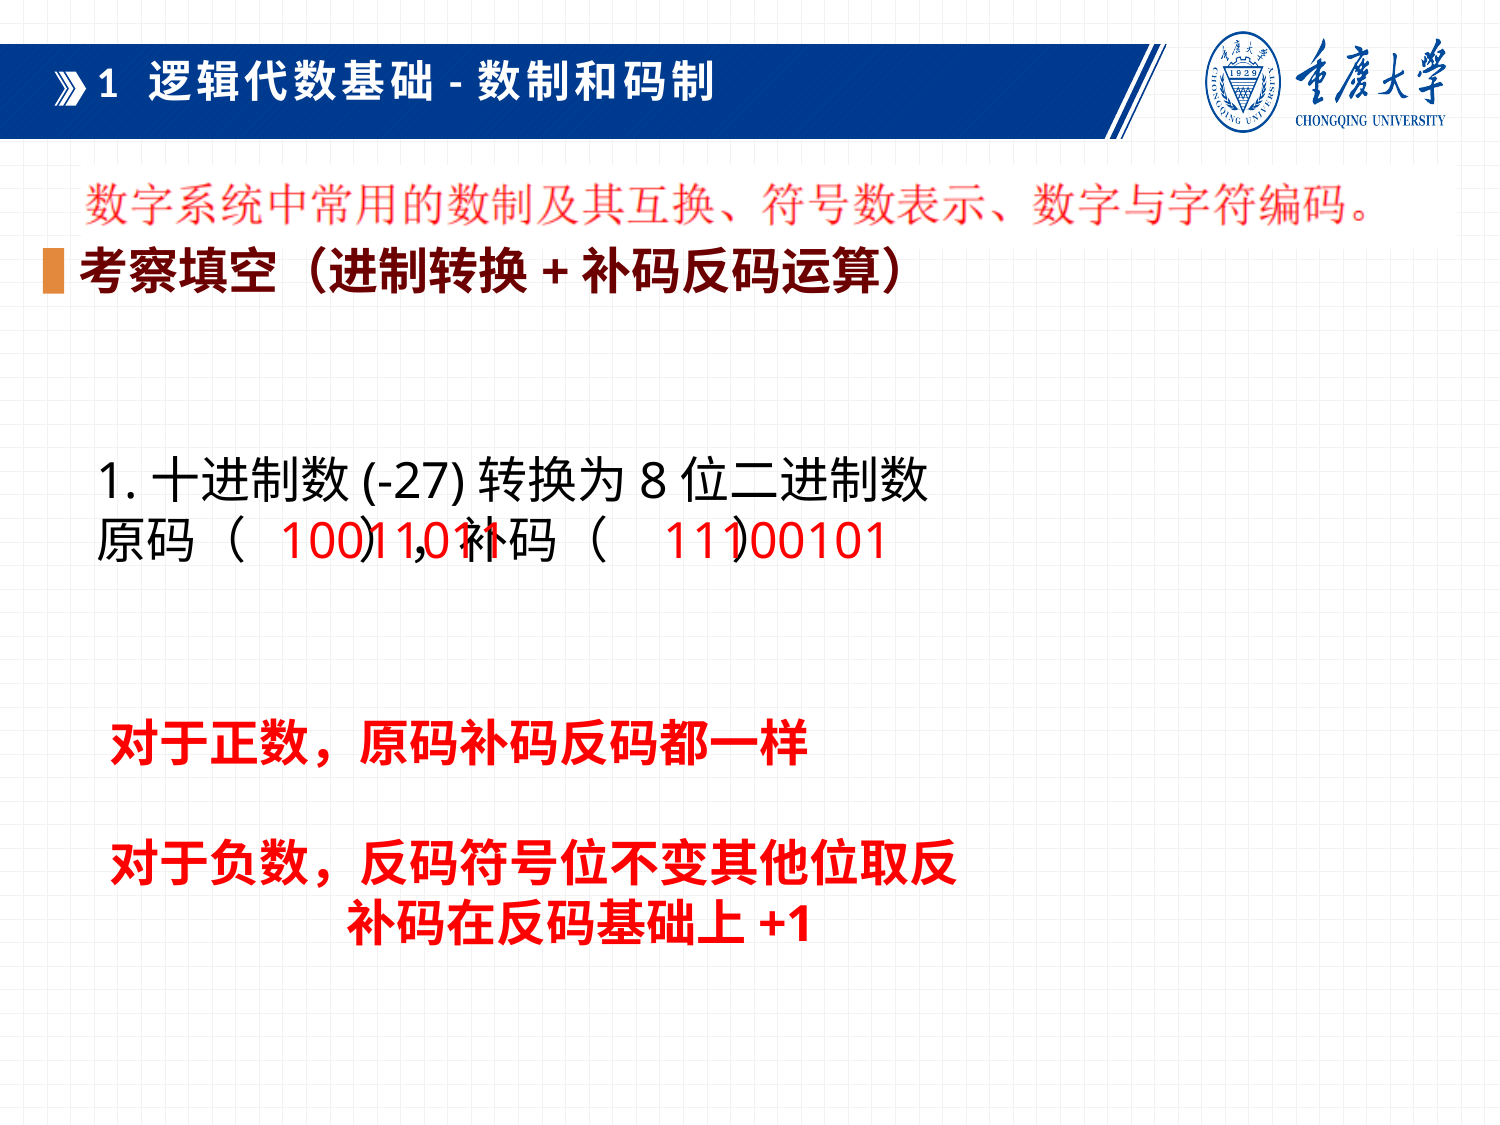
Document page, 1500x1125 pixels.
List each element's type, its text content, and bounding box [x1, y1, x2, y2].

list 1 逻辑代数基础-数制和码制 [81, 51, 1017, 136]
picture [1205, 31, 1446, 133]
text_box 对于正数，原码补码反码都一样 对于负数，反码符号位不变其他位取反 补码在反码基础上+1 [94, 704, 1372, 1080]
text_box 考察填空（进制转换+补码反码运算） [64, 232, 1342, 367]
text_box 10011011 11100101 [265, 501, 1015, 576]
text_box 1.十进制数(-27)转换为8位二进制数 原码（ ），补码（ ） [81, 441, 1359, 576]
text_box [42, 247, 65, 295]
picture [81, 165, 1457, 249]
